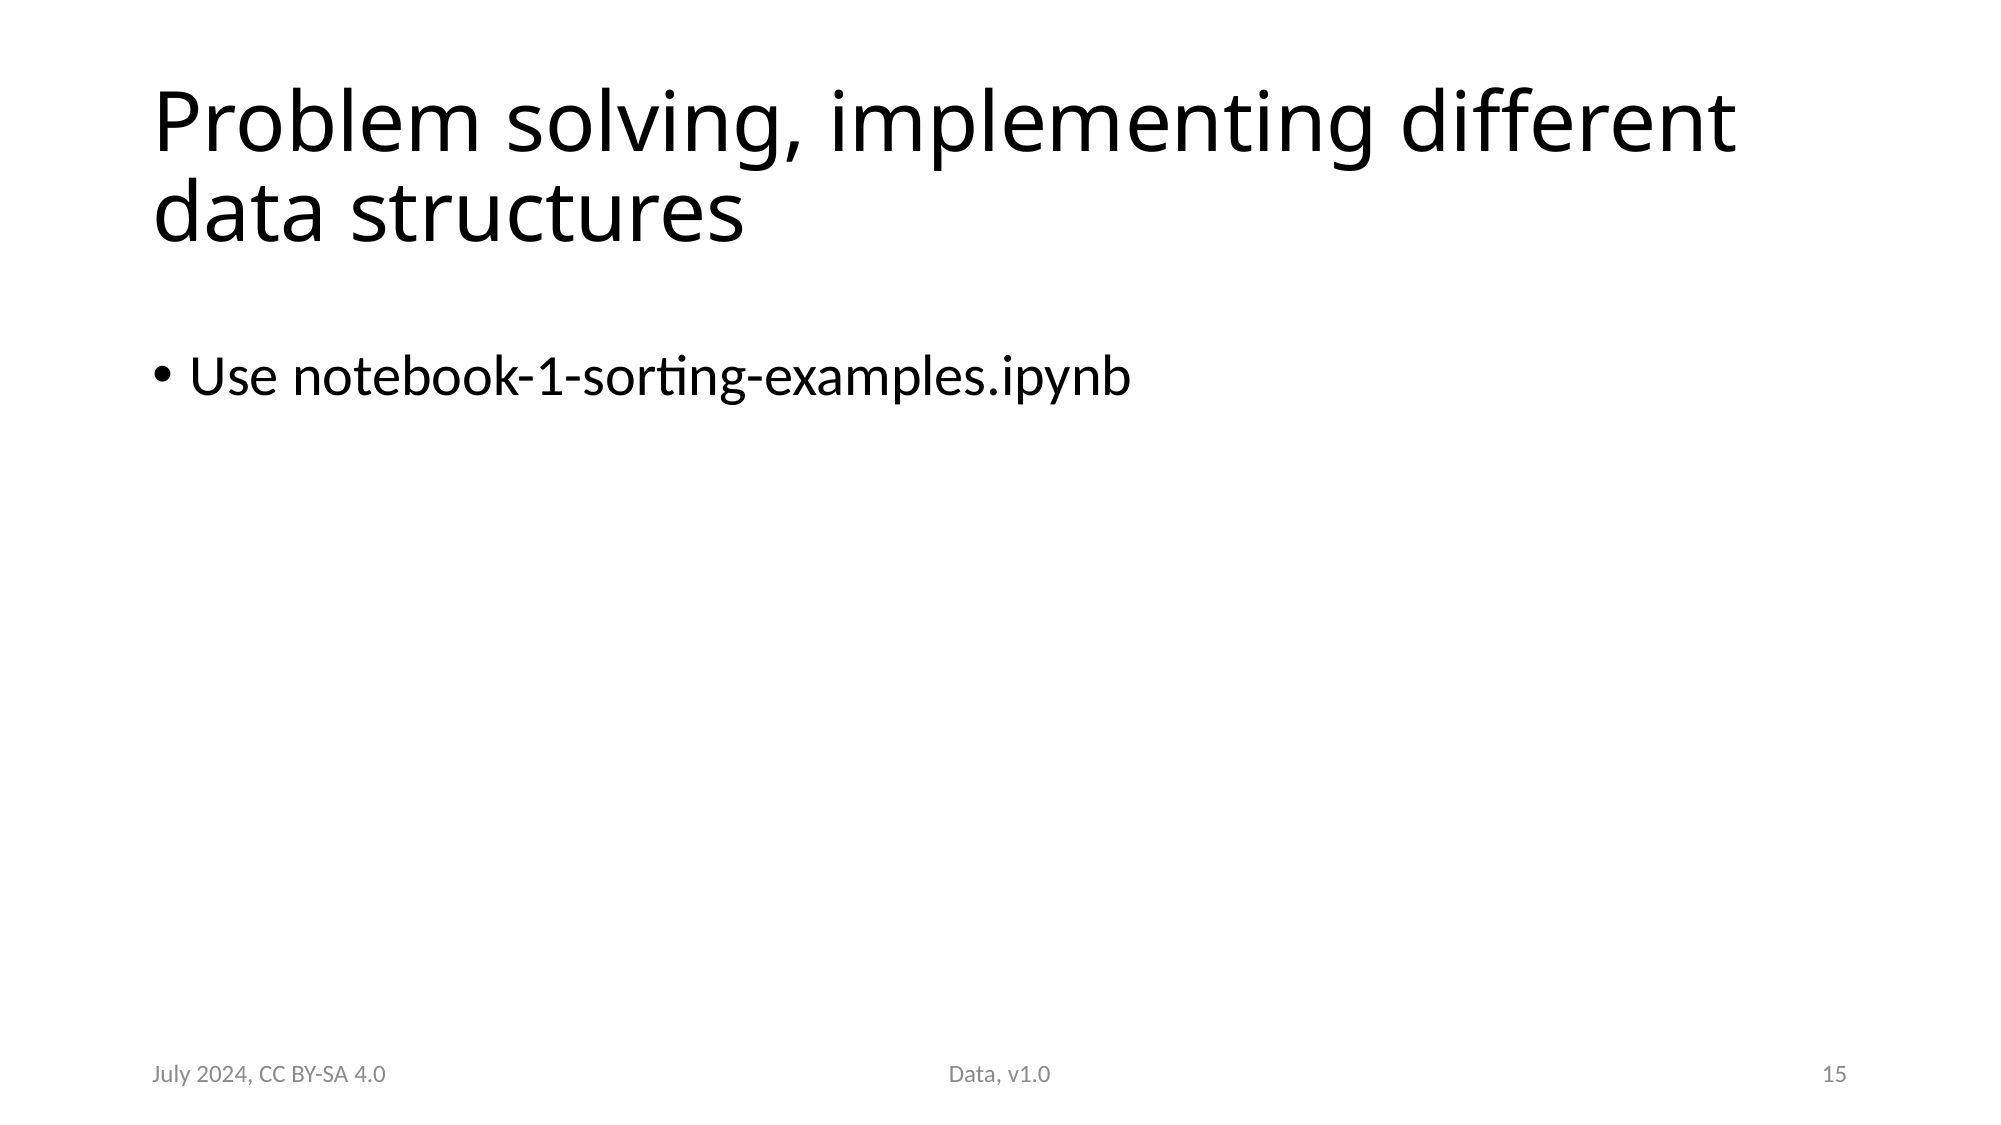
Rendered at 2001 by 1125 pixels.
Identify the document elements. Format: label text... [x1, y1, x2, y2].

slide_number 15 [1412, 1042, 1863, 1103]
footer Data, v1.0 [662, 1042, 1338, 1103]
title Problem solving, implementing different data structures [137, 59, 1863, 279]
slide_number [137, 1042, 588, 1103]
list Use notebook-1-sorting-examples.ipynb [137, 338, 1863, 1014]
